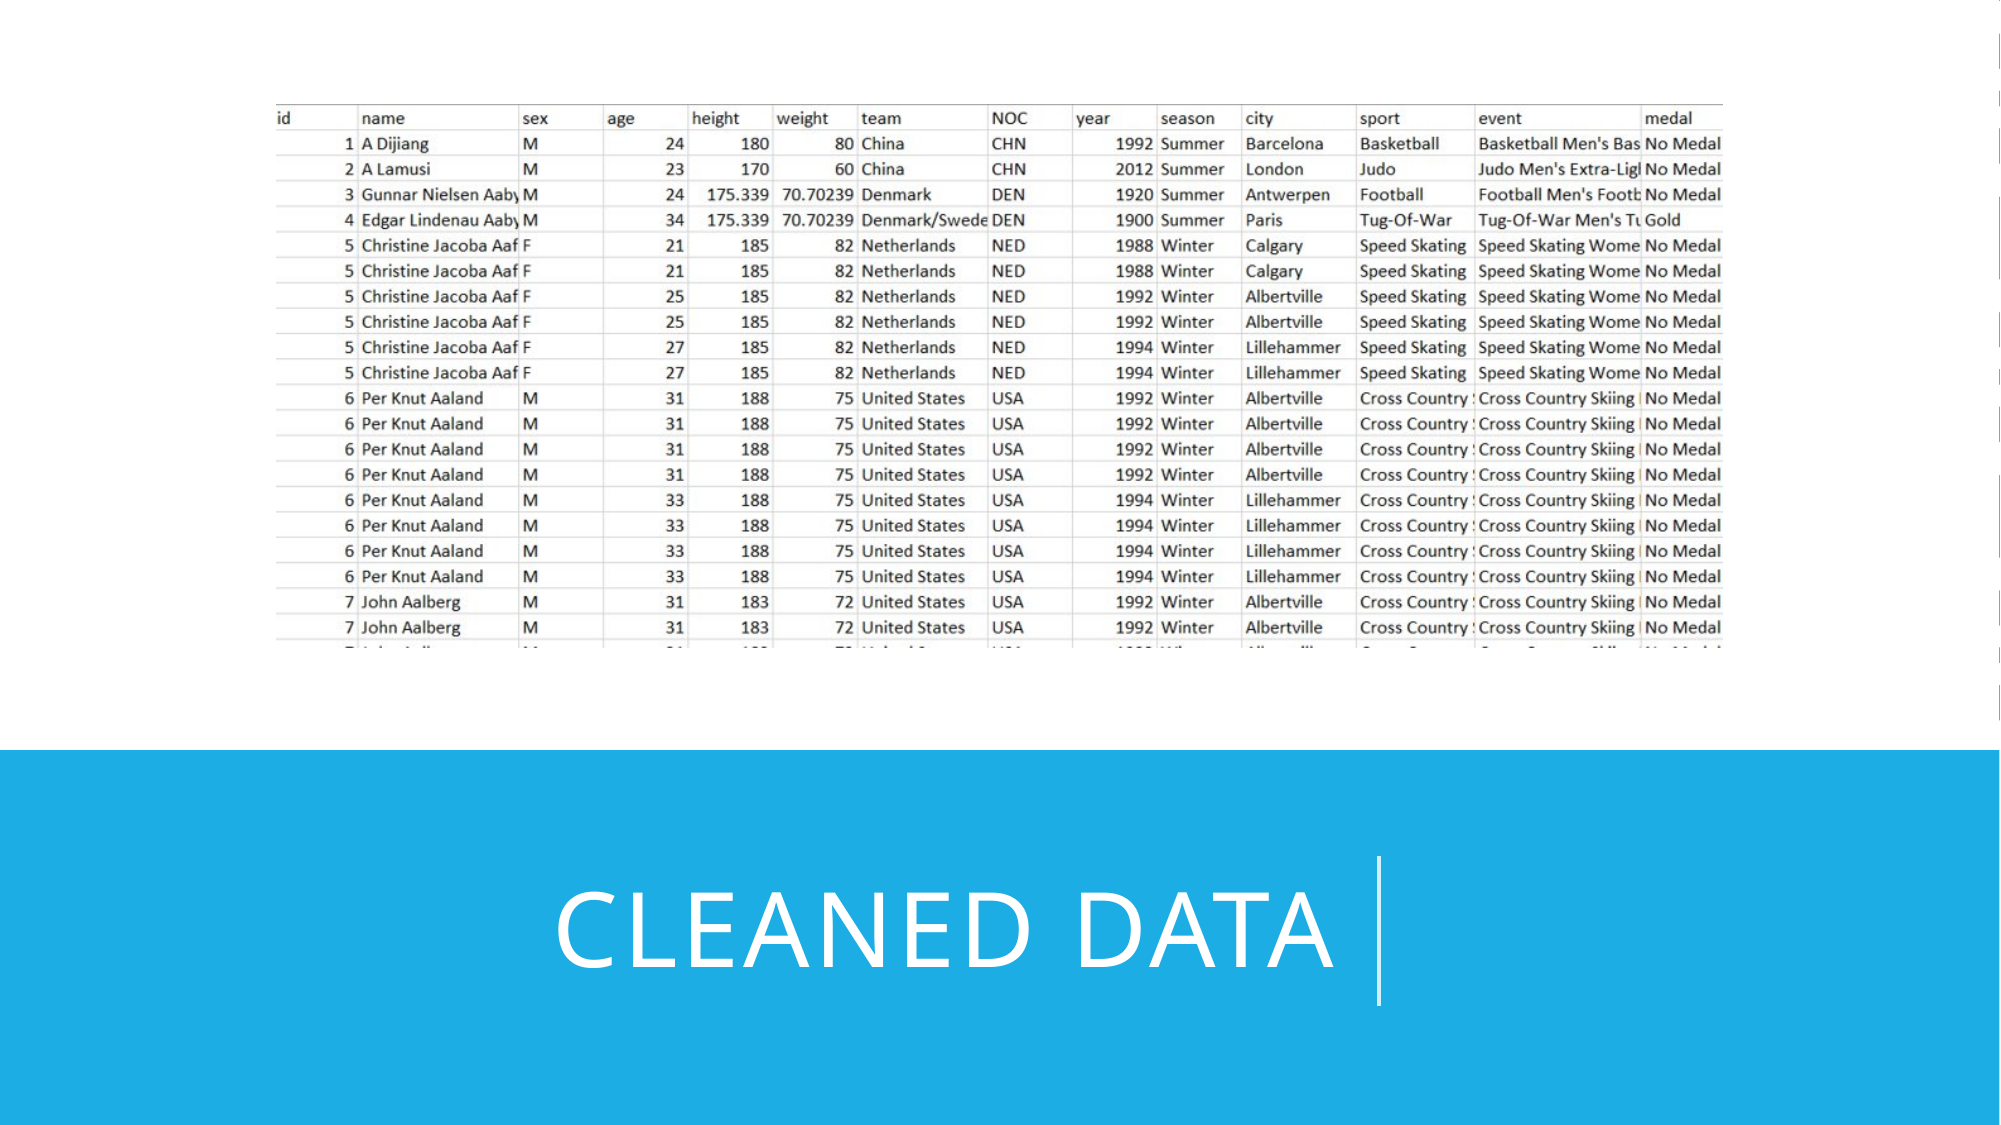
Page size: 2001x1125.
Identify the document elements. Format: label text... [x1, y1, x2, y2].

title Cleaned data [75, 813, 1350, 1054]
text_box [0, 0, 2000, 749]
picture [275, 104, 1723, 648]
text_box [0, 749, 2000, 1125]
